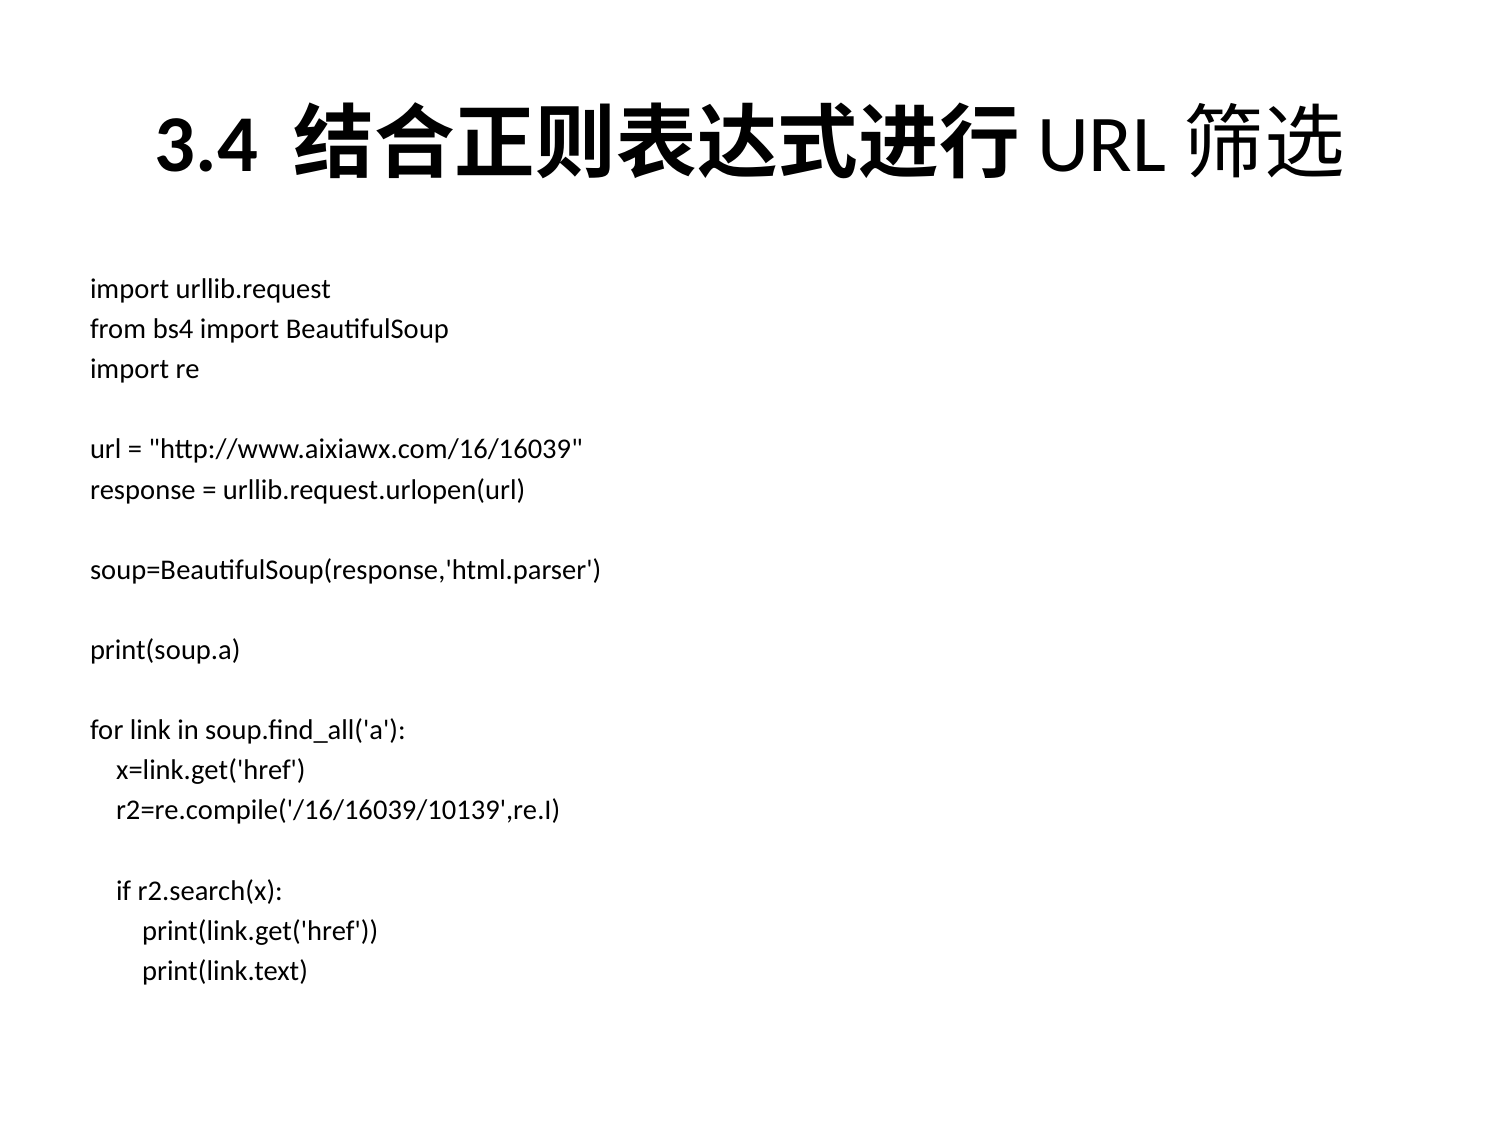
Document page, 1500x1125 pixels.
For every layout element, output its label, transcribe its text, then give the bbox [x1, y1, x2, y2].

list import urllib.request from bs4 import BeautifulSoup import re url = "http://www.aixiawx.com/16/16039" response = urllib.request.urlopen(url) soup=BeautifulSoup(response,'html.parser') print(soup.a) for link in soup.find_all('a'): x=link.get('href') r2=re.compile('/16/16039/10139',re.I) if r2.search(x): print(link.get('href')) print(link.text) [75, 262, 1425, 1005]
title 3.4 结合正则表达式进行URL筛选 [75, 45, 1425, 233]
